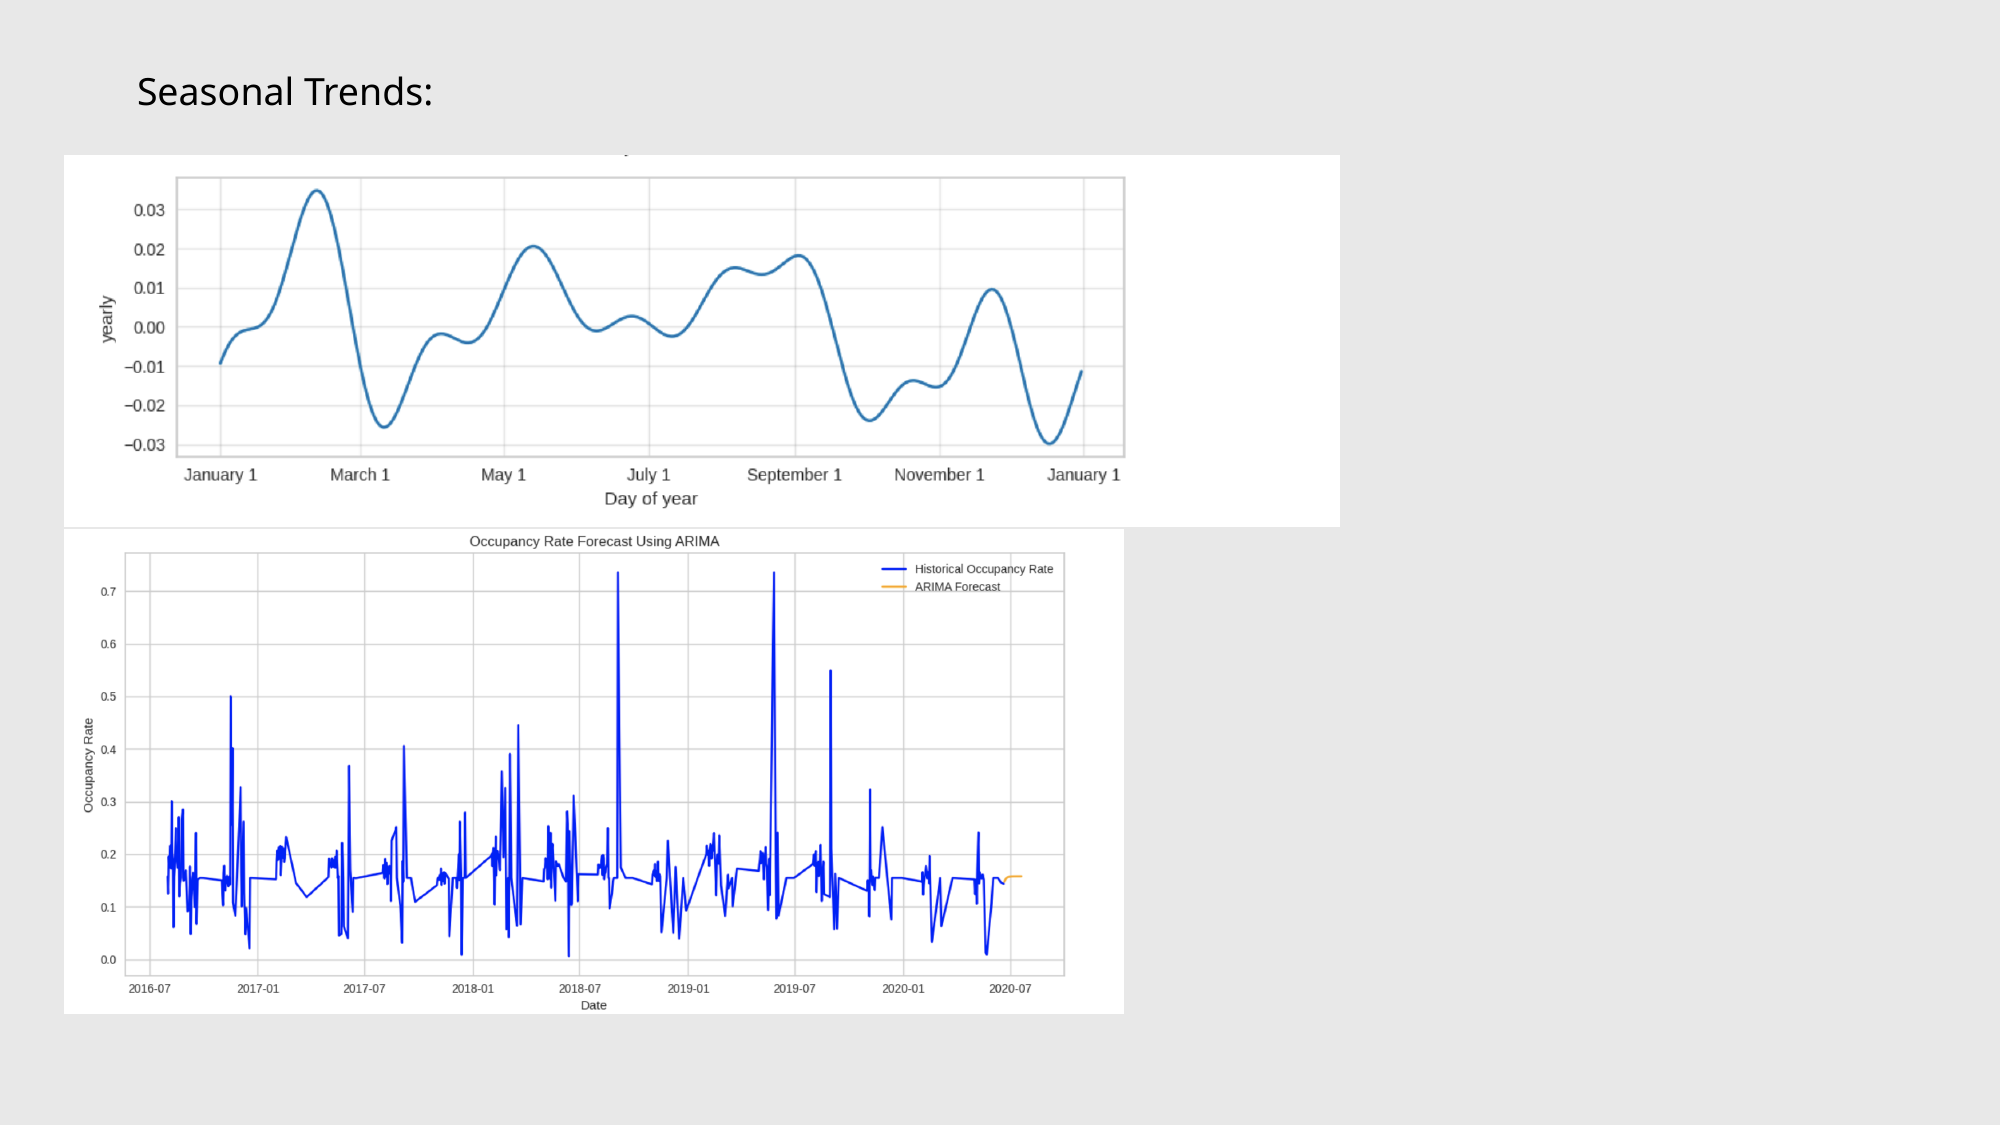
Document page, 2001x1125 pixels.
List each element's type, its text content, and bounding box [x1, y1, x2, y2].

picture [63, 529, 1124, 1014]
picture [63, 154, 1340, 528]
text_box Seasonal Trends: [122, 61, 449, 121]
